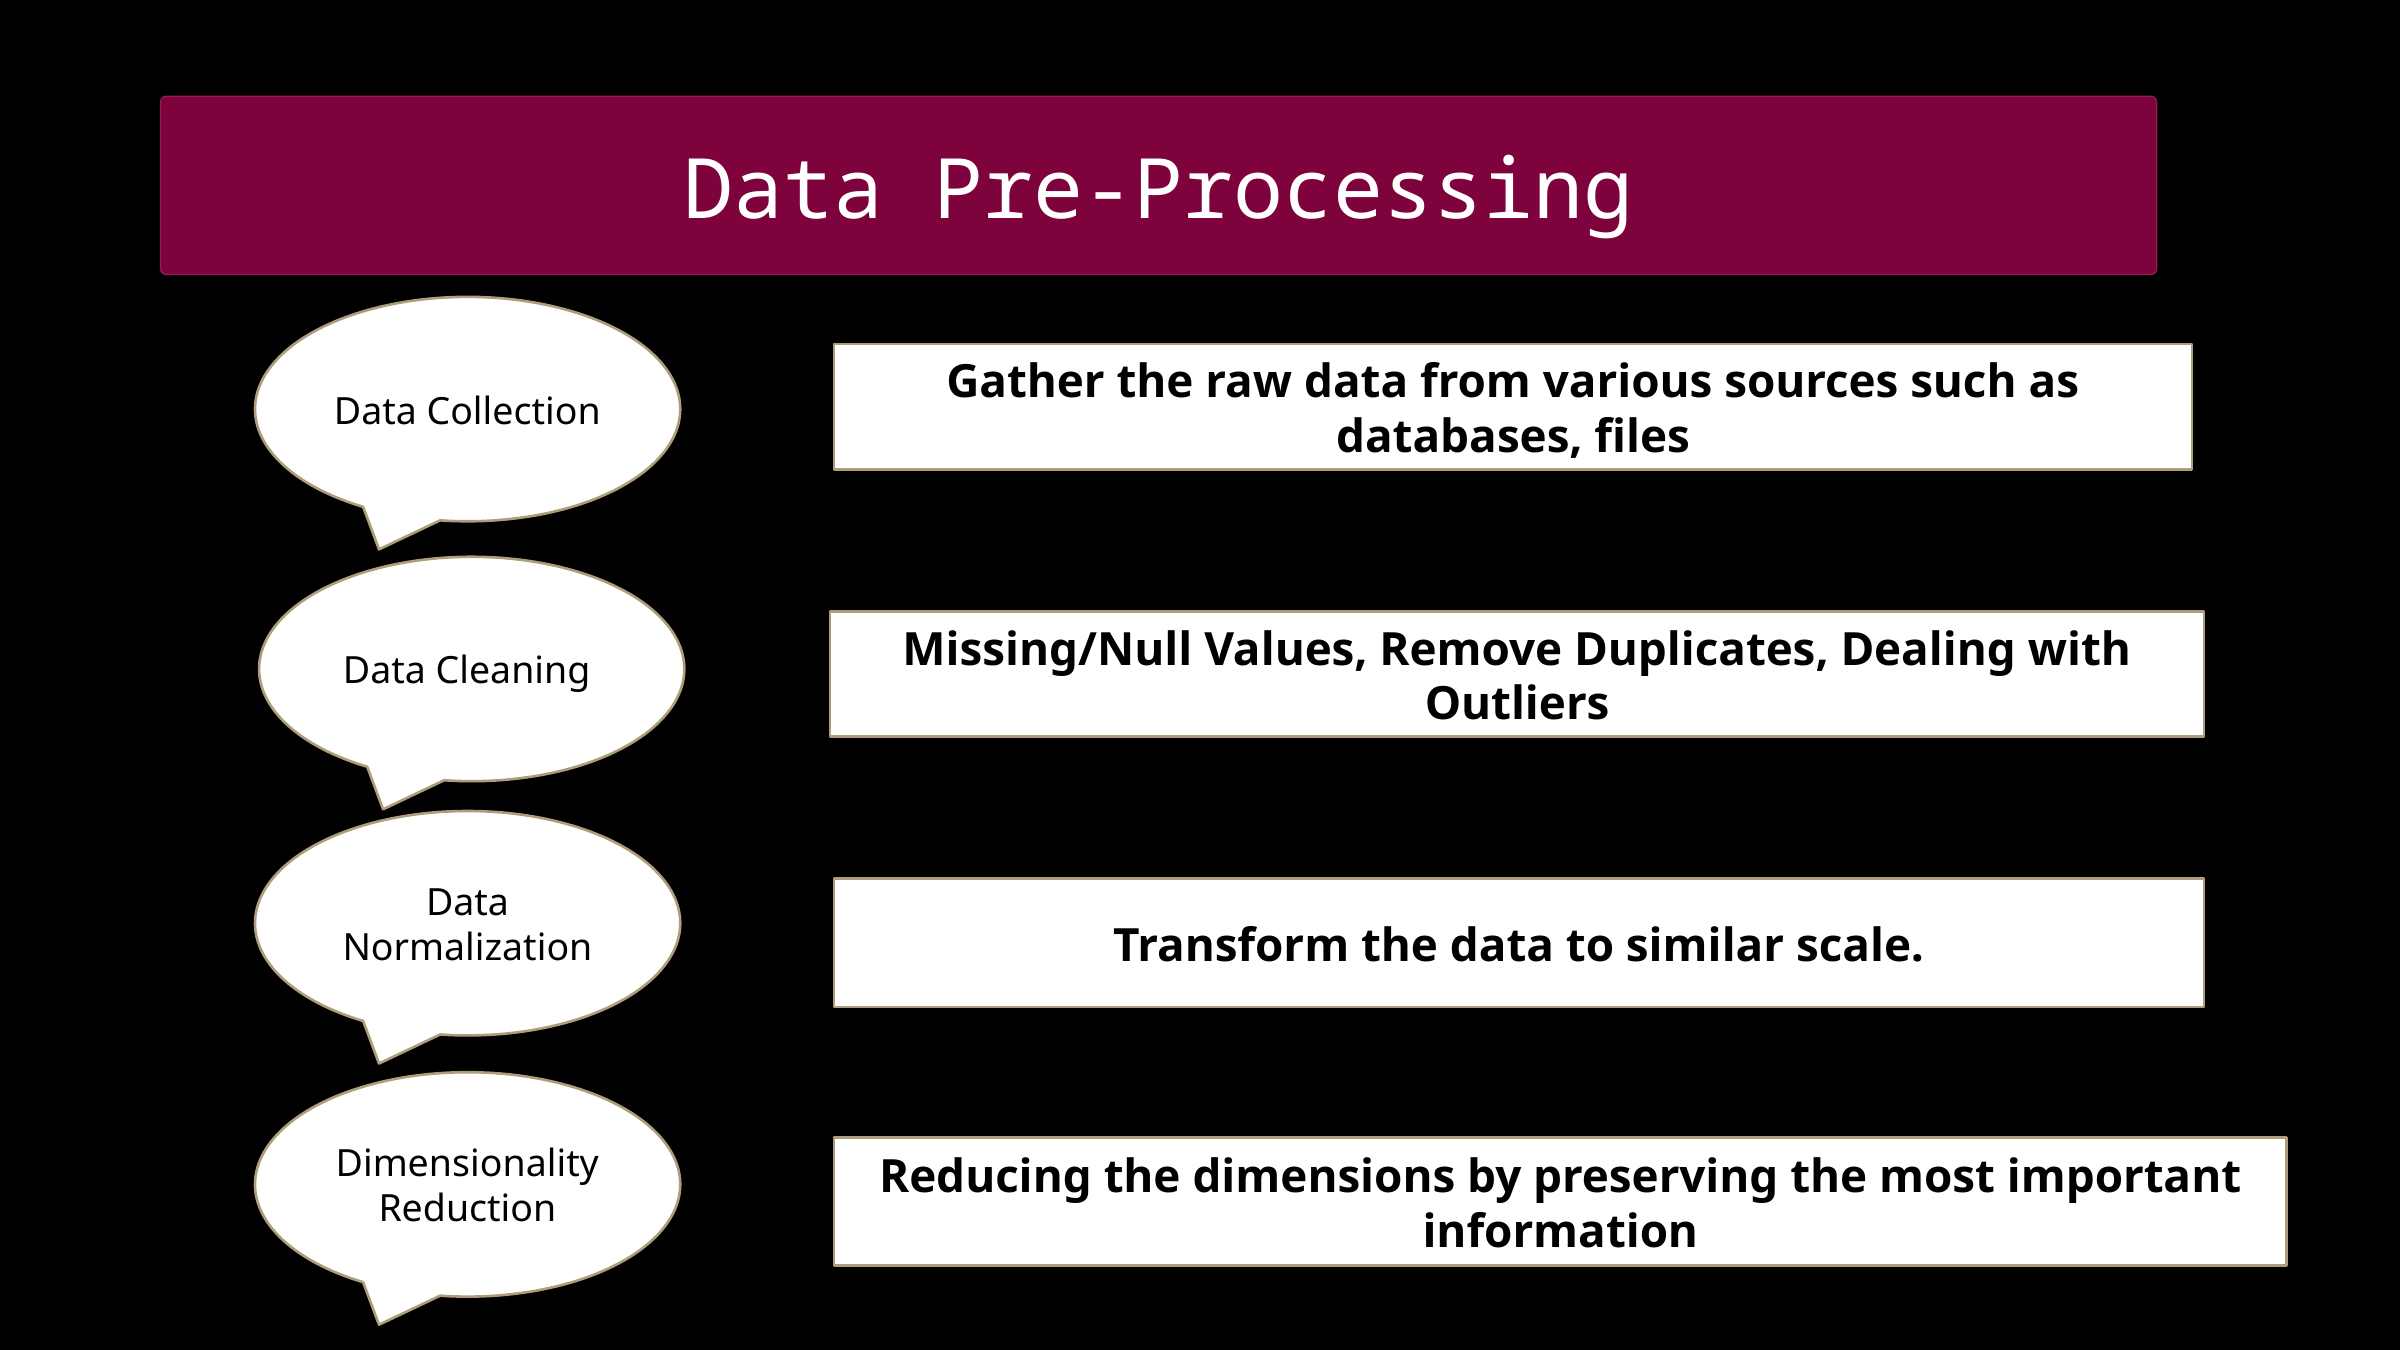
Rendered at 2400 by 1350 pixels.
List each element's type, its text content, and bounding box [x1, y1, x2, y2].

text_box Gather the raw data from various sources such as databases, files [833, 343, 2193, 471]
text_box Data Pre-Processing [160, 96, 2157, 275]
text_box Reducing the dimensions by preserving the most important information [833, 1136, 2288, 1267]
text_box Missing/Null Values, Remove Duplicates, Dealing with Outliers [829, 610, 2205, 738]
text_box Data Collection [253, 295, 682, 551]
text_box Data Cleaning [257, 555, 686, 811]
text_box Data Normalization [253, 809, 682, 1065]
text_box Transform the data to similar scale. [833, 877, 2205, 1008]
text_box Dimensionality Reduction [253, 1070, 682, 1326]
